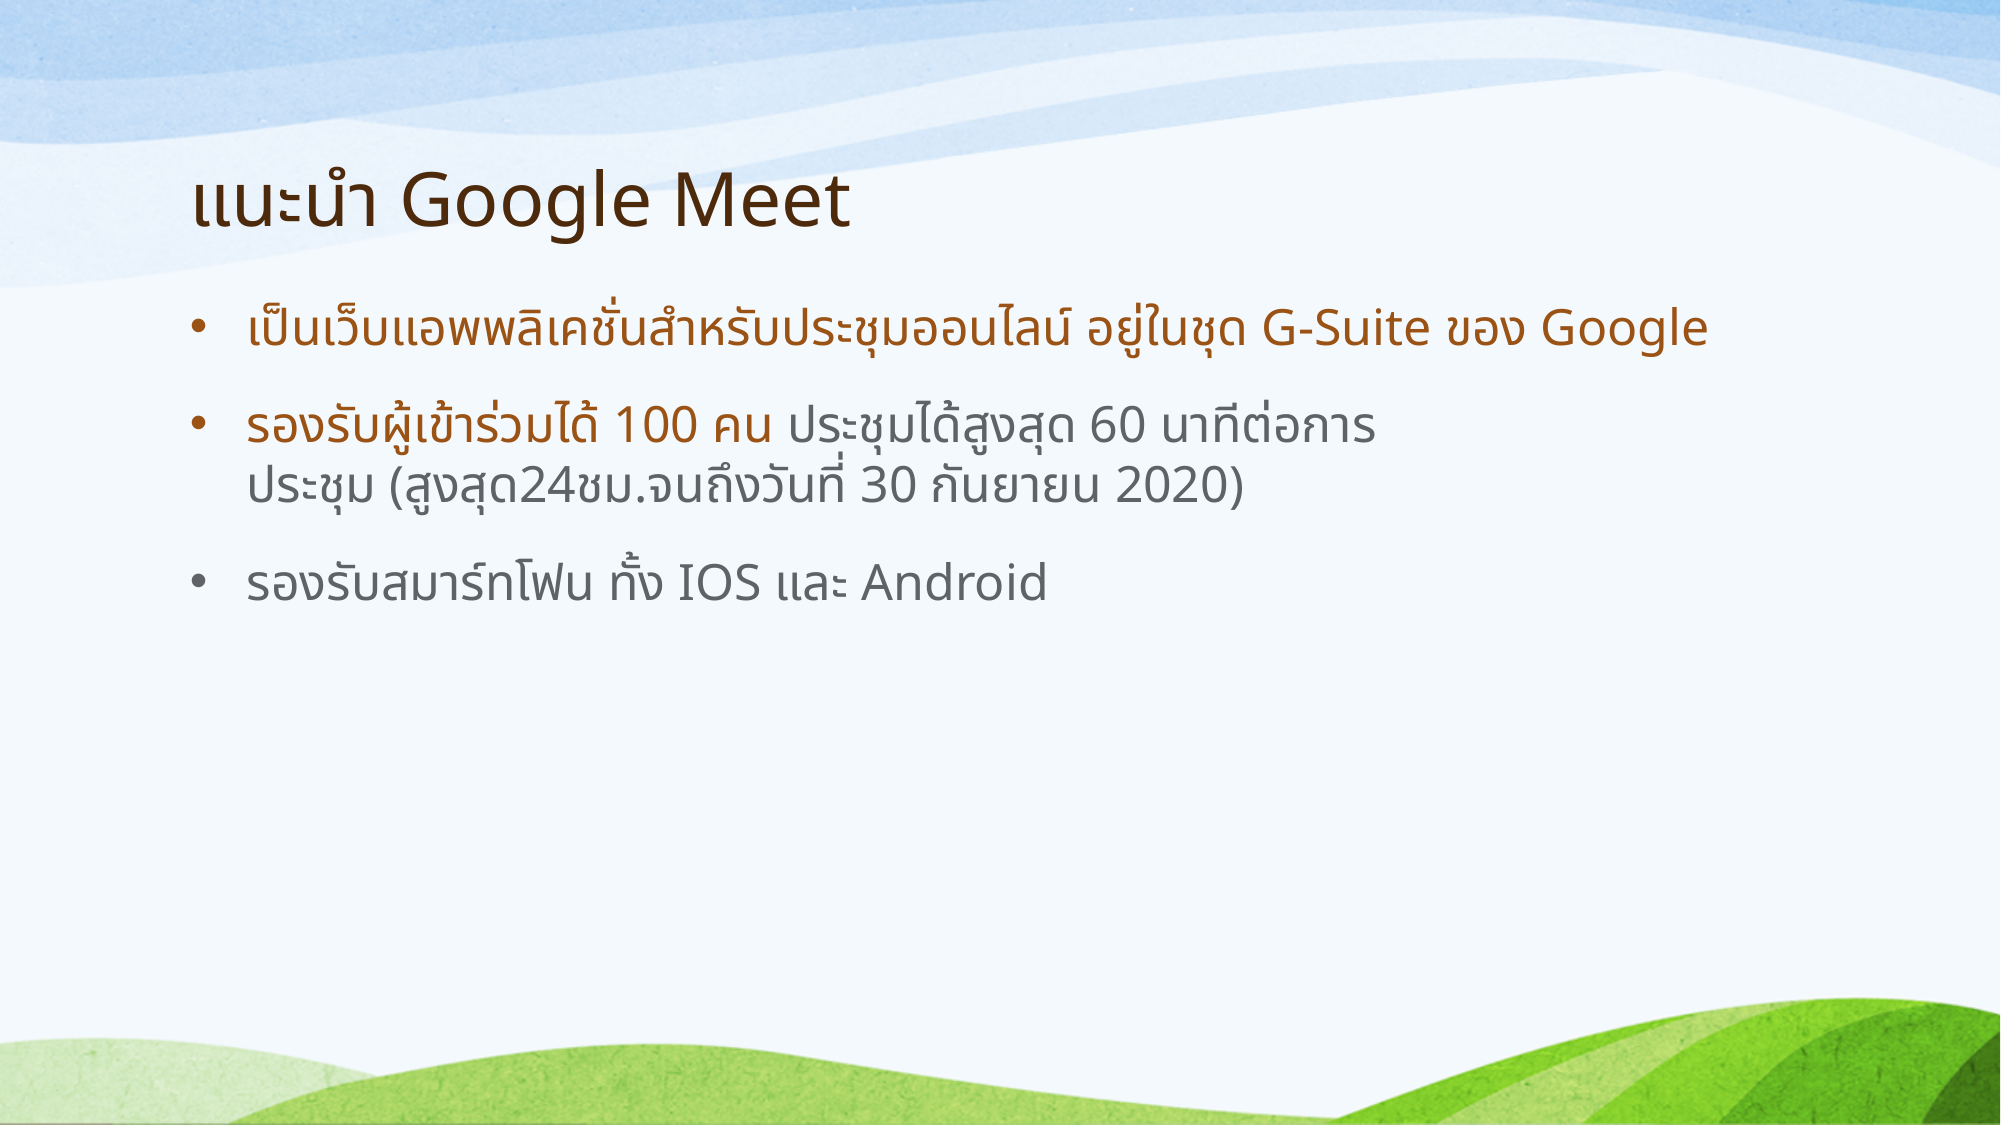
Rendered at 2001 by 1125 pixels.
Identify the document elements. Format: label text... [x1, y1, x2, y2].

picture [0, 0, 2001, 1125]
title แนะนำ Google Meet [174, 50, 1825, 250]
list เป็นเว็บแอพพลิเคชั่นสำหรับประชุมออนไลน์ อยู่ในชุด G-Suite ของ Google รองรับผู้เข้าร่วมได้ 100 คน ประชุมได้สูงสุด 60 นาทีต่อการประชุม (สูงสุด24ชม.จนถึงวันที่ 30 กันยายน 2020) รองรับสมาร์ทโฟน ทั้ง IOS และ Android [174, 287, 1825, 982]
